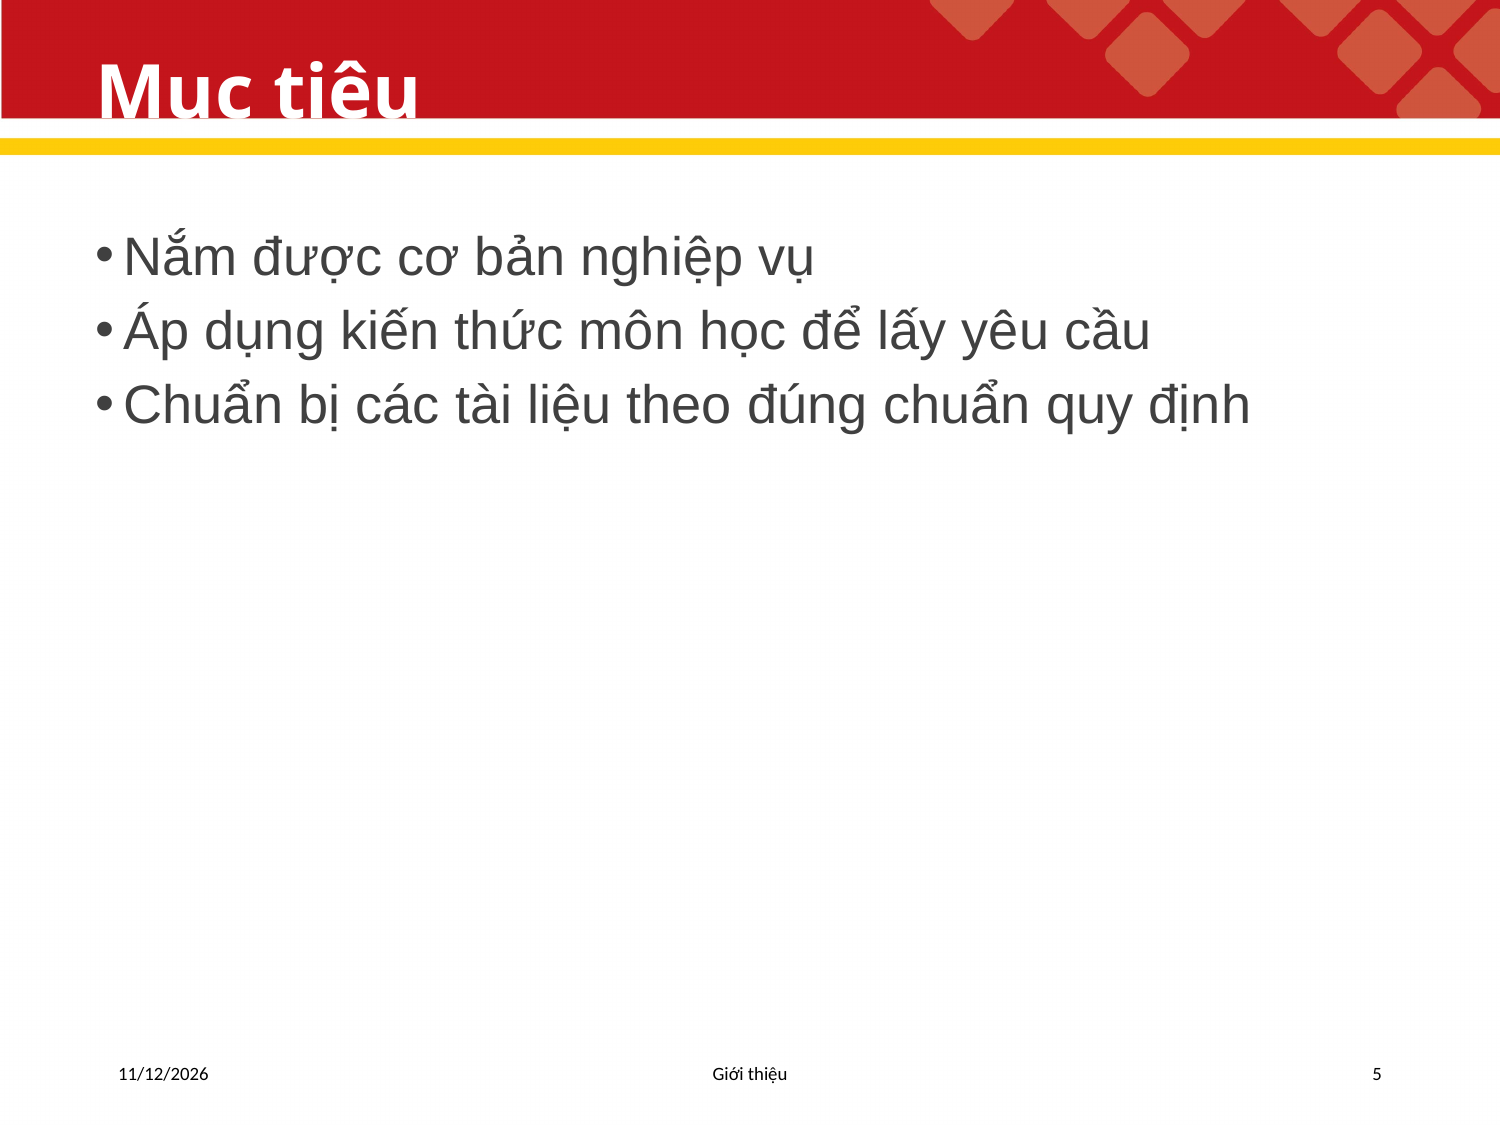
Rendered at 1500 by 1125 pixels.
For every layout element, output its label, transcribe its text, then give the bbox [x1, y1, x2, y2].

picture [0, 0, 1500, 1125]
title Mục tiêu [80, 0, 1397, 204]
footer Giới thiệu [496, 1042, 1004, 1103]
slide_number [103, 1042, 441, 1103]
slide_number 5 [1059, 1042, 1397, 1103]
list Nắm được cơ bản nghiệp vụ Áp dụng kiến thức môn học để lấy yêu cầu Chuẩn bị các tài liệu theo đúng chuẩn quy định [80, 220, 1397, 1025]
